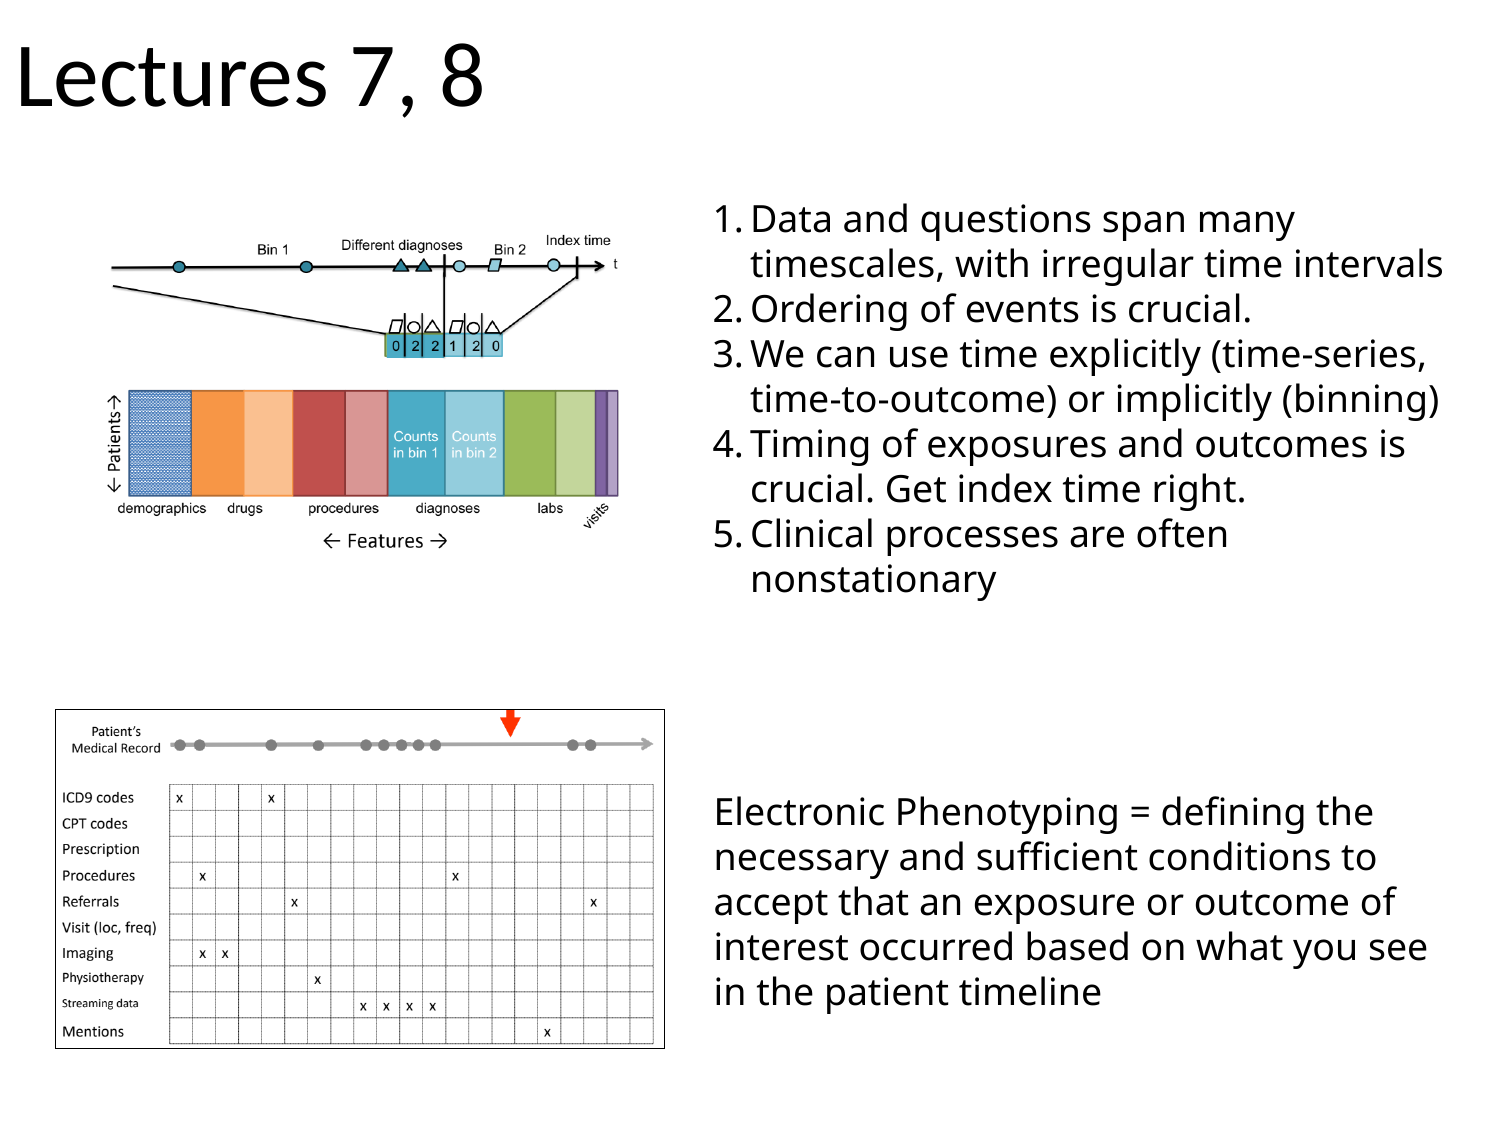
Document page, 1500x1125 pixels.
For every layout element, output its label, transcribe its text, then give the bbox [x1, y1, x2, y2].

text_box Data and questions span many timescales, with irregular time intervals Ordering of events is crucial. We can use time explicitly (time-series, time-to-outcome) or implicitly (binning) Timing of exposures and outcomes is crucial. Get index time right. Clinical processes are often nonstationary [696, 187, 1479, 608]
text_box Electronic Phenotyping = defining the necessary and sufficient conditions to accept that an exposure or outcome of interest occurred based on what you see in the patient timeline [696, 780, 1479, 1020]
picture [55, 708, 666, 1049]
title Lectures 7, 8 [0, 0, 1425, 188]
picture [96, 226, 625, 566]
